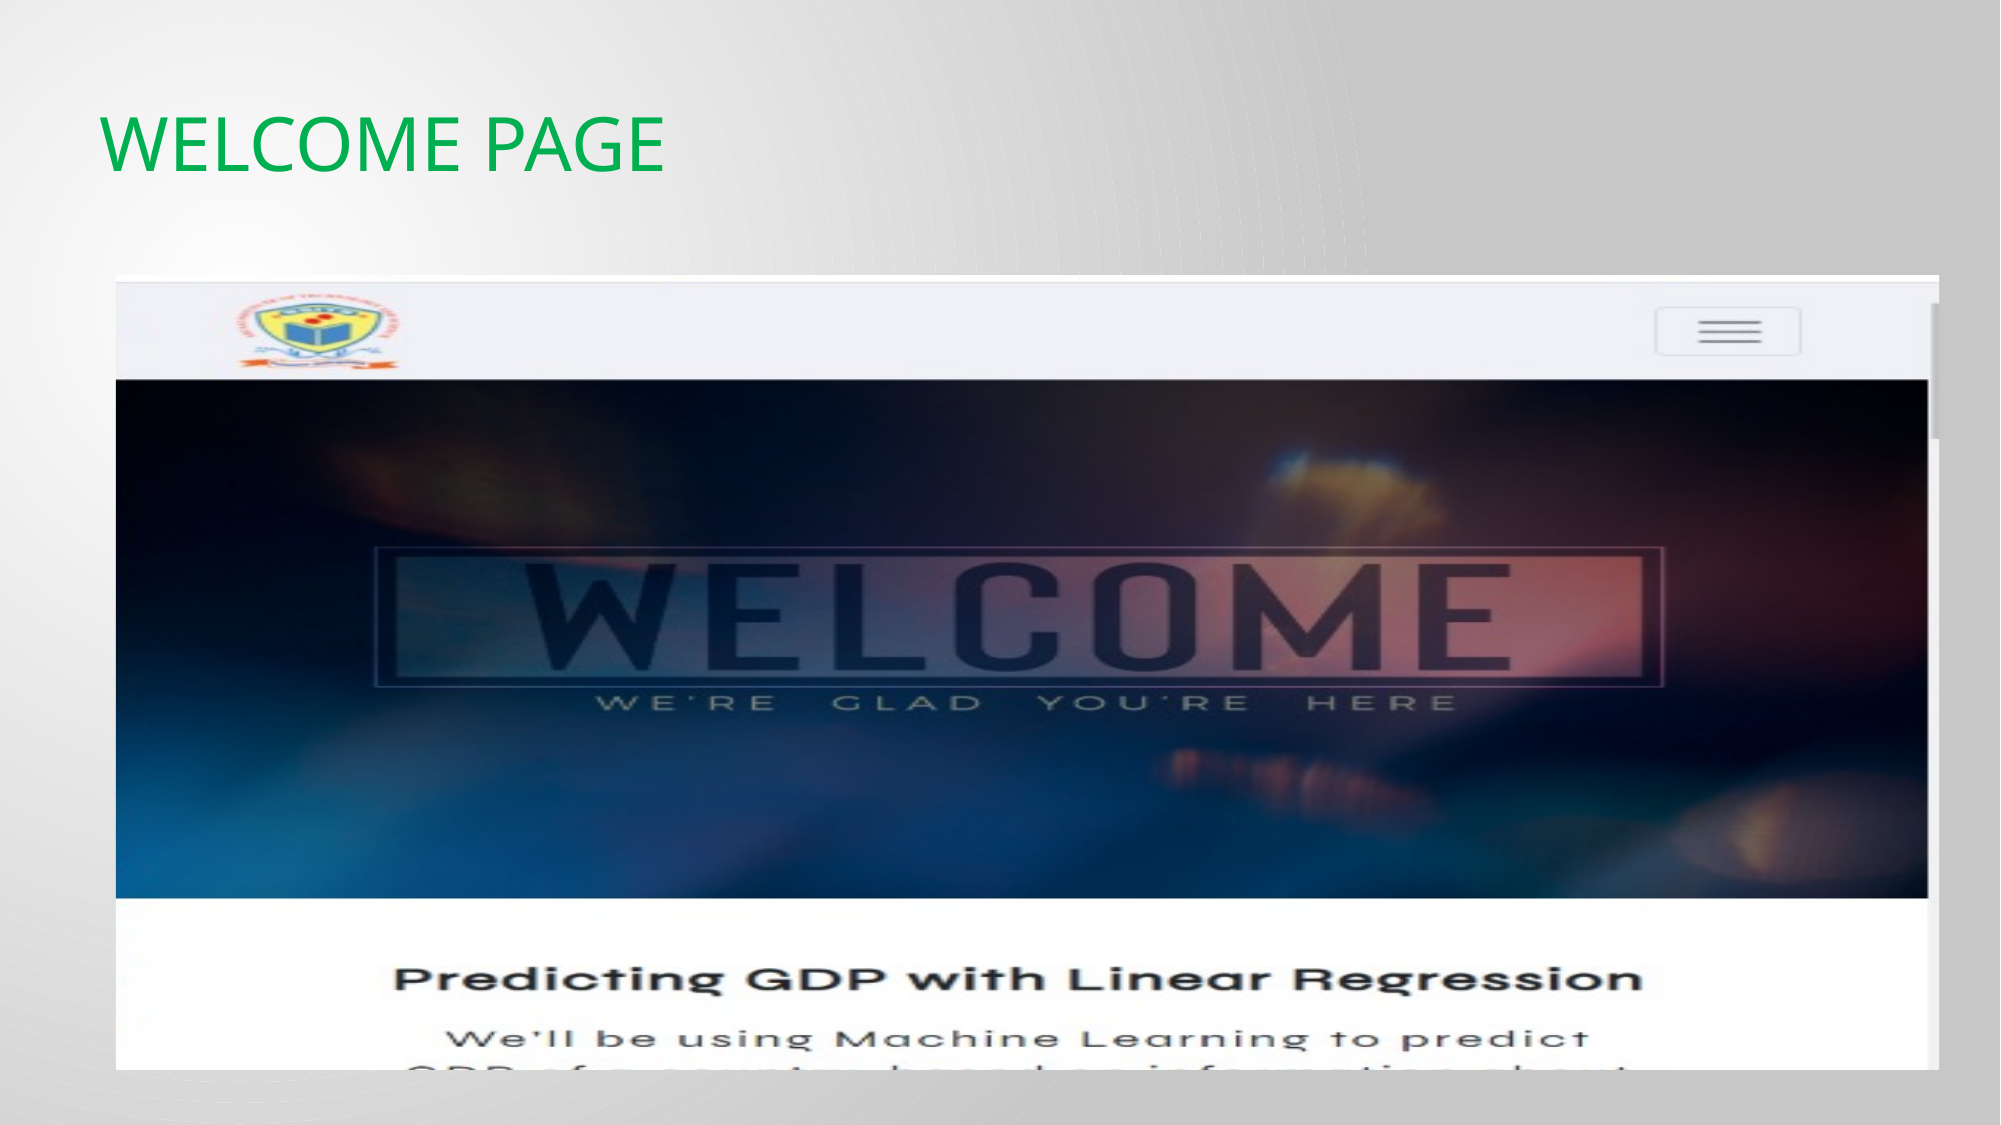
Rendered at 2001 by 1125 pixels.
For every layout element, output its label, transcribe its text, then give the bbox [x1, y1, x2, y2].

text_box WELCOME PAGE [85, 89, 1296, 194]
picture [115, 275, 1940, 1070]
